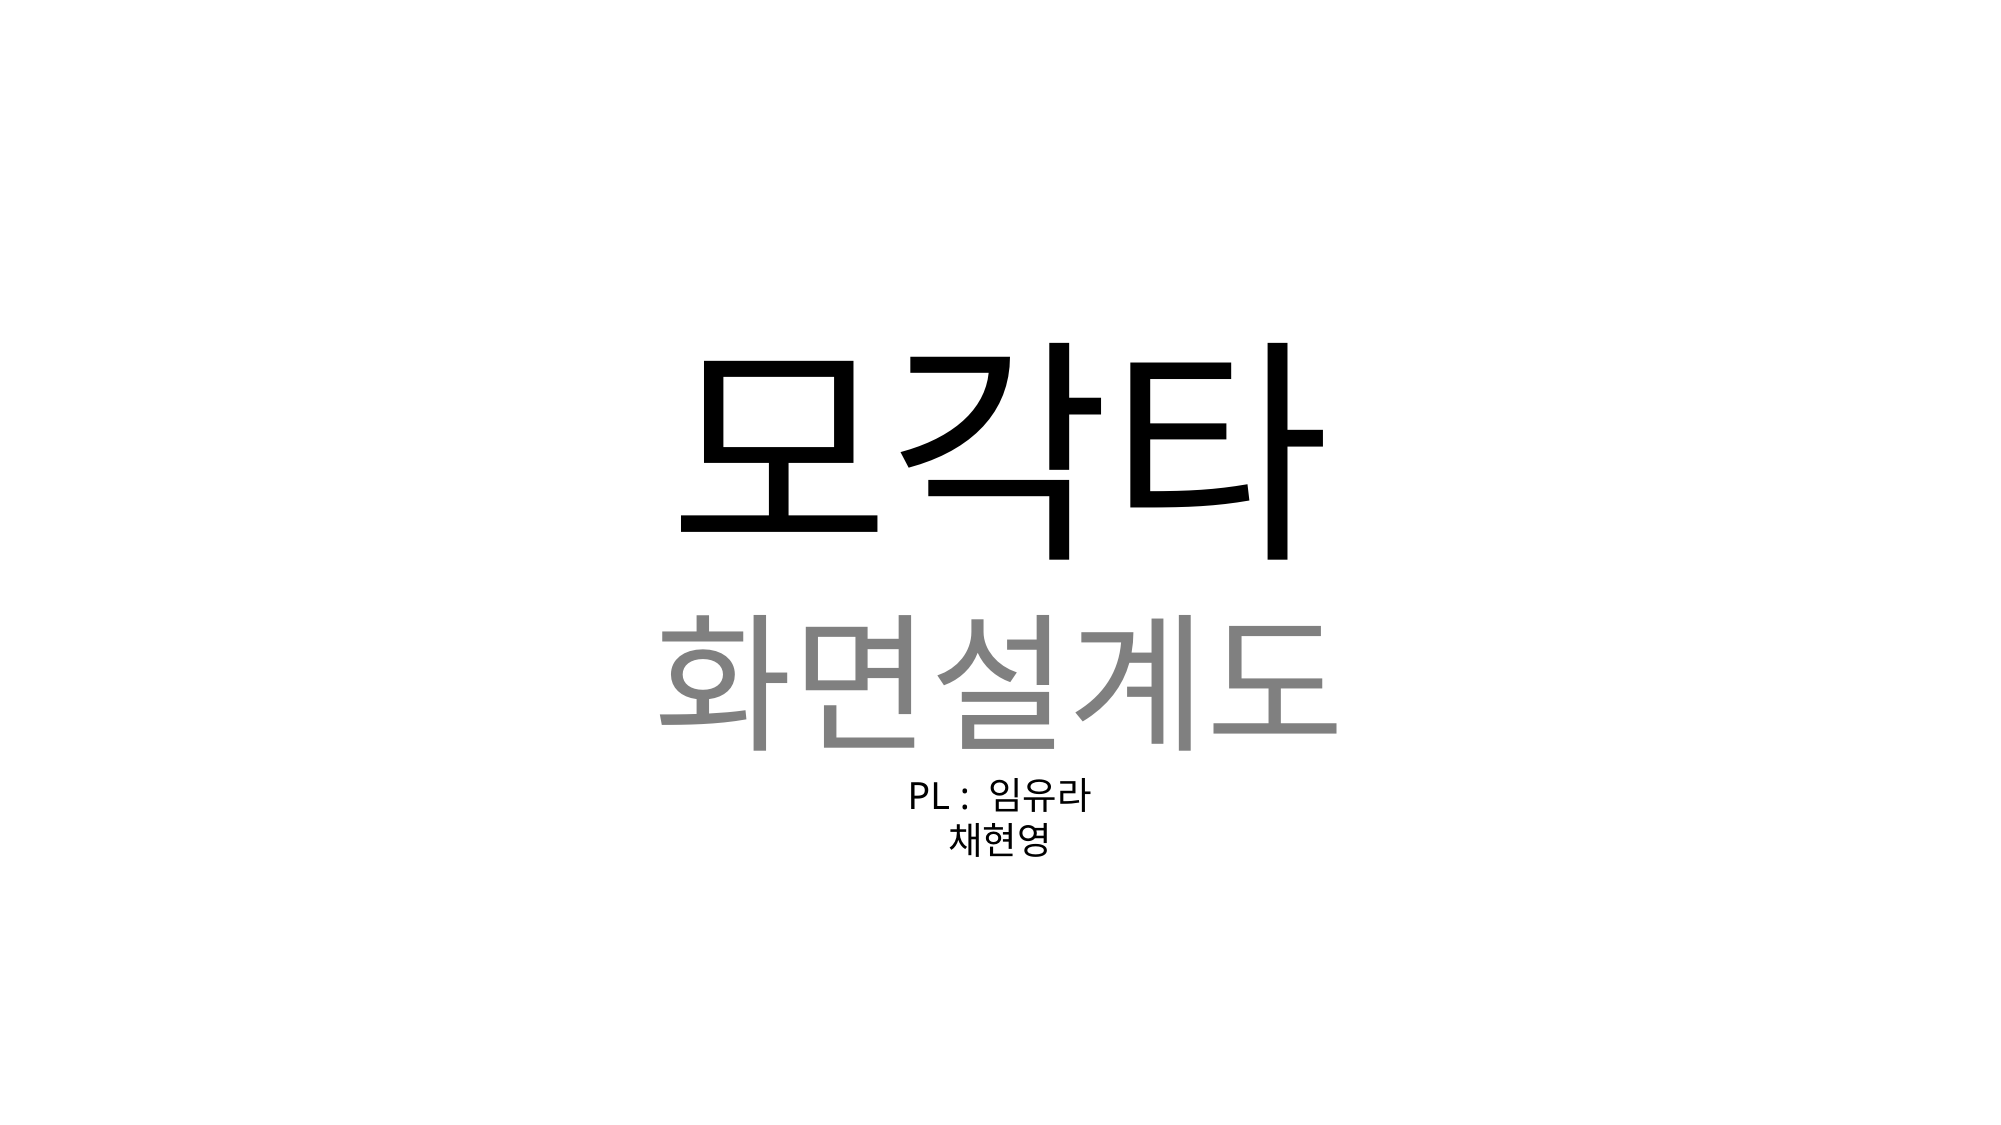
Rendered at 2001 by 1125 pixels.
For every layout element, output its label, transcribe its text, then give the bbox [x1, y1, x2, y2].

text_box PL : 임유라 채현영 [892, 764, 1107, 870]
text_box 모각타 화면설계도 [640, 294, 1360, 777]
